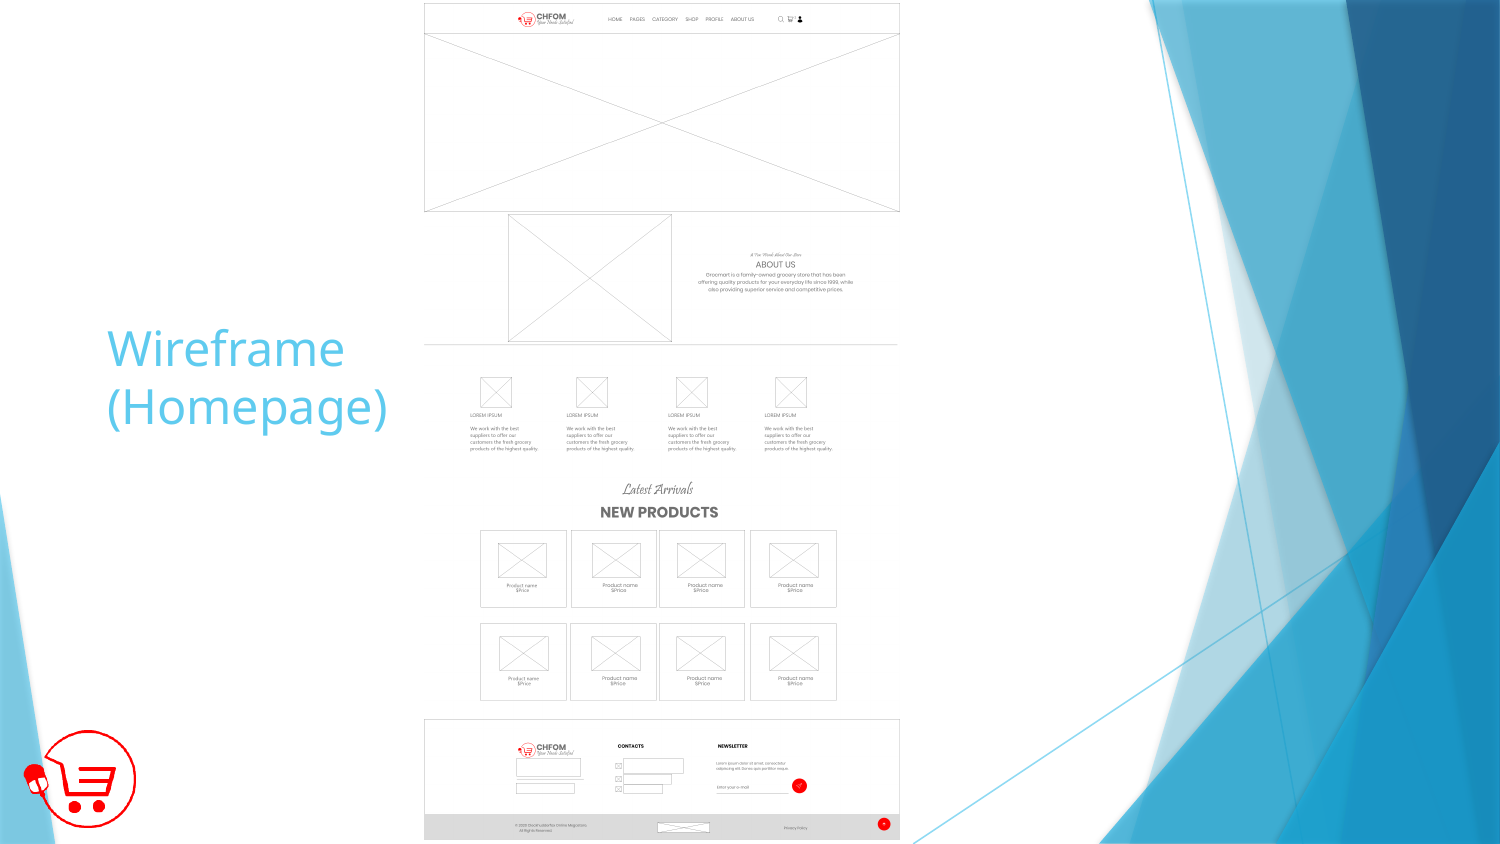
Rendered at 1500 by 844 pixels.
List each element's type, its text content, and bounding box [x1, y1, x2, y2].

picture [22, 730, 137, 828]
picture [424, 2, 900, 840]
title Wireframe (Homepage) [92, 308, 406, 442]
